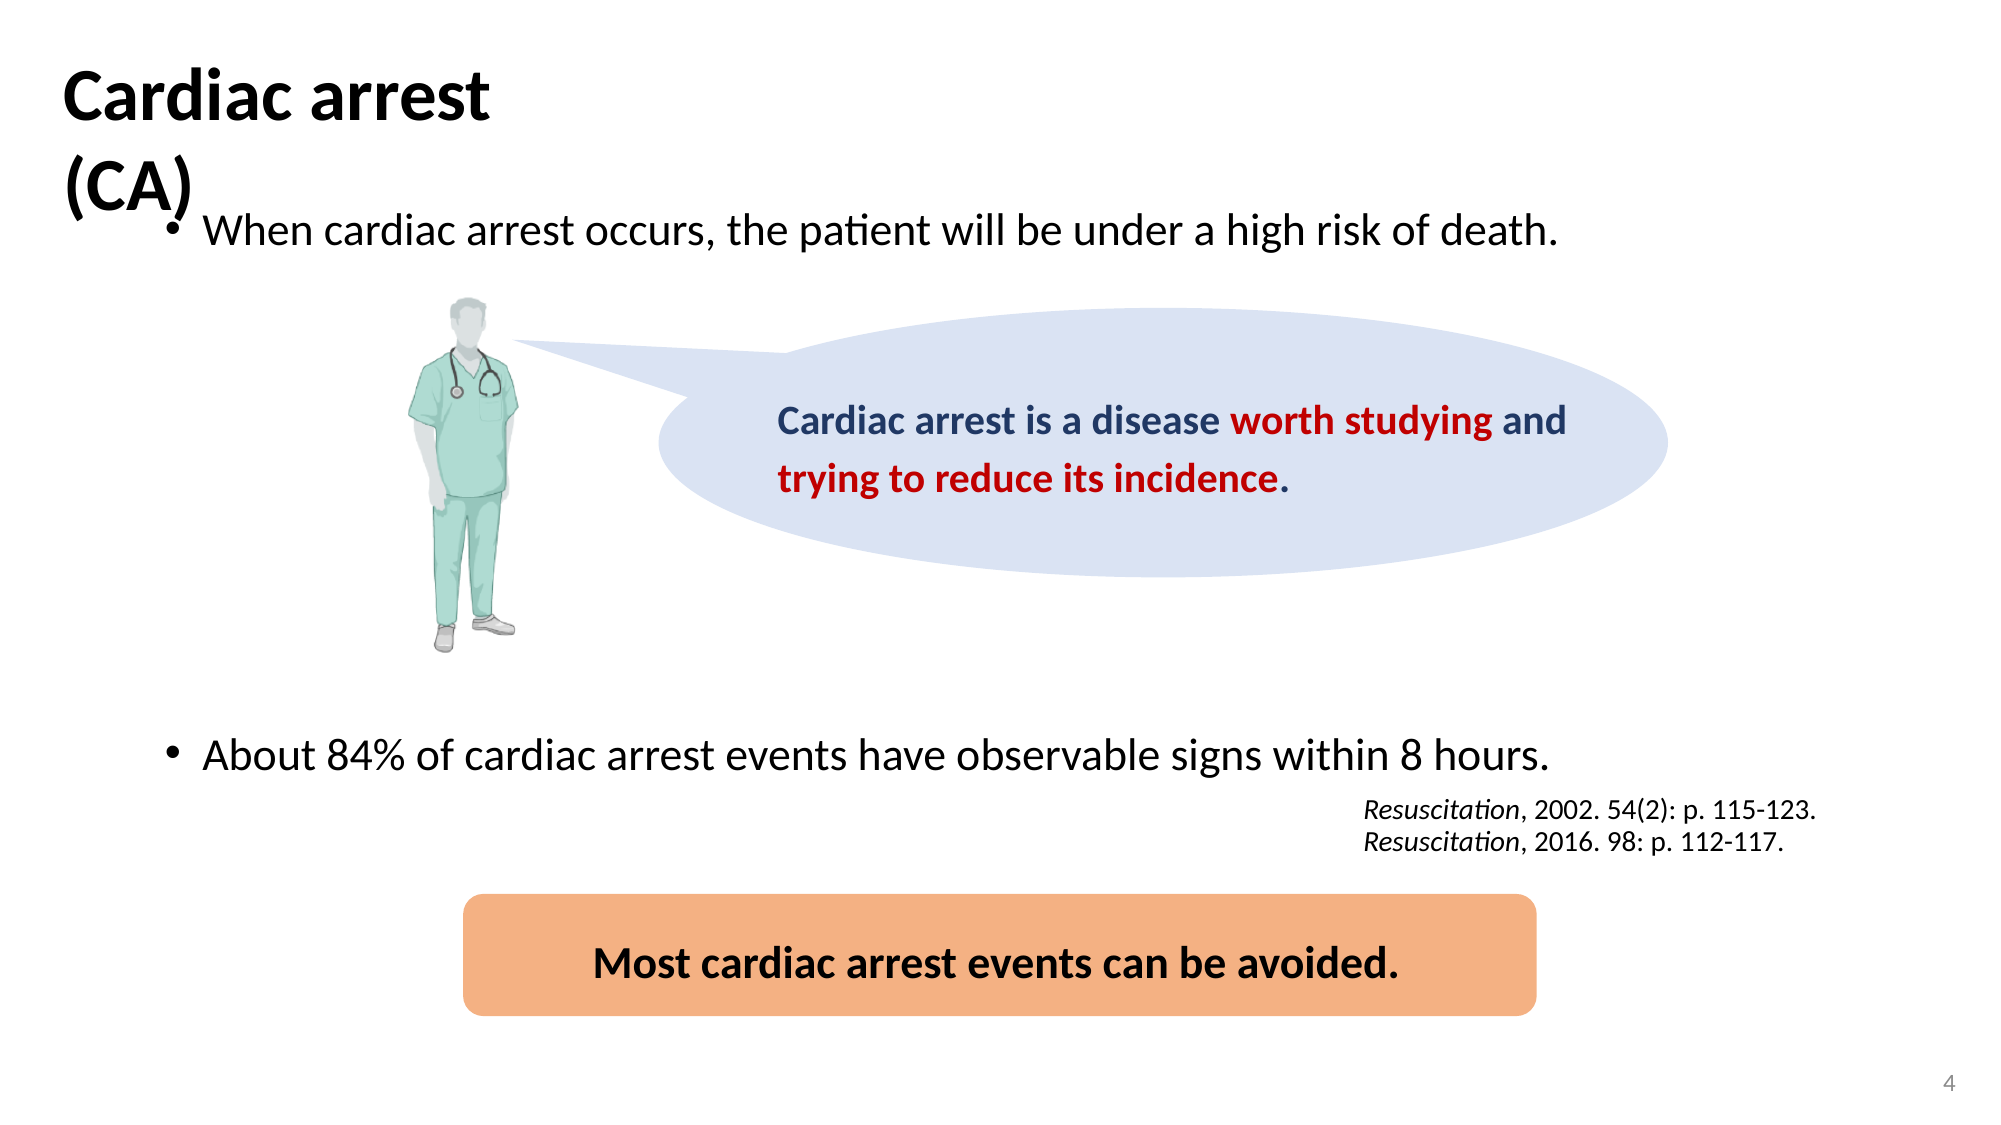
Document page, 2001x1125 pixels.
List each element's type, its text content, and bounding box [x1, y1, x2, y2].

text_box Cardiac arrest (CA) [48, 37, 646, 233]
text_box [463, 893, 1537, 1017]
text_box When cardiac arrest occurs, the patient will be under a high risk of death. [150, 165, 1589, 283]
text_box About 84% of cardiac arrest events have observable signs within 8 hours. [150, 689, 1589, 822]
text_box Resuscitation, 2016. 98: p. 112-117. [1348, 815, 2000, 865]
text_box Resuscitation, 2002. 54(2): p. 115-123. [1589, 764, 1915, 815]
slide_number 4 [1520, 1051, 1971, 1112]
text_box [401, 283, 1668, 663]
